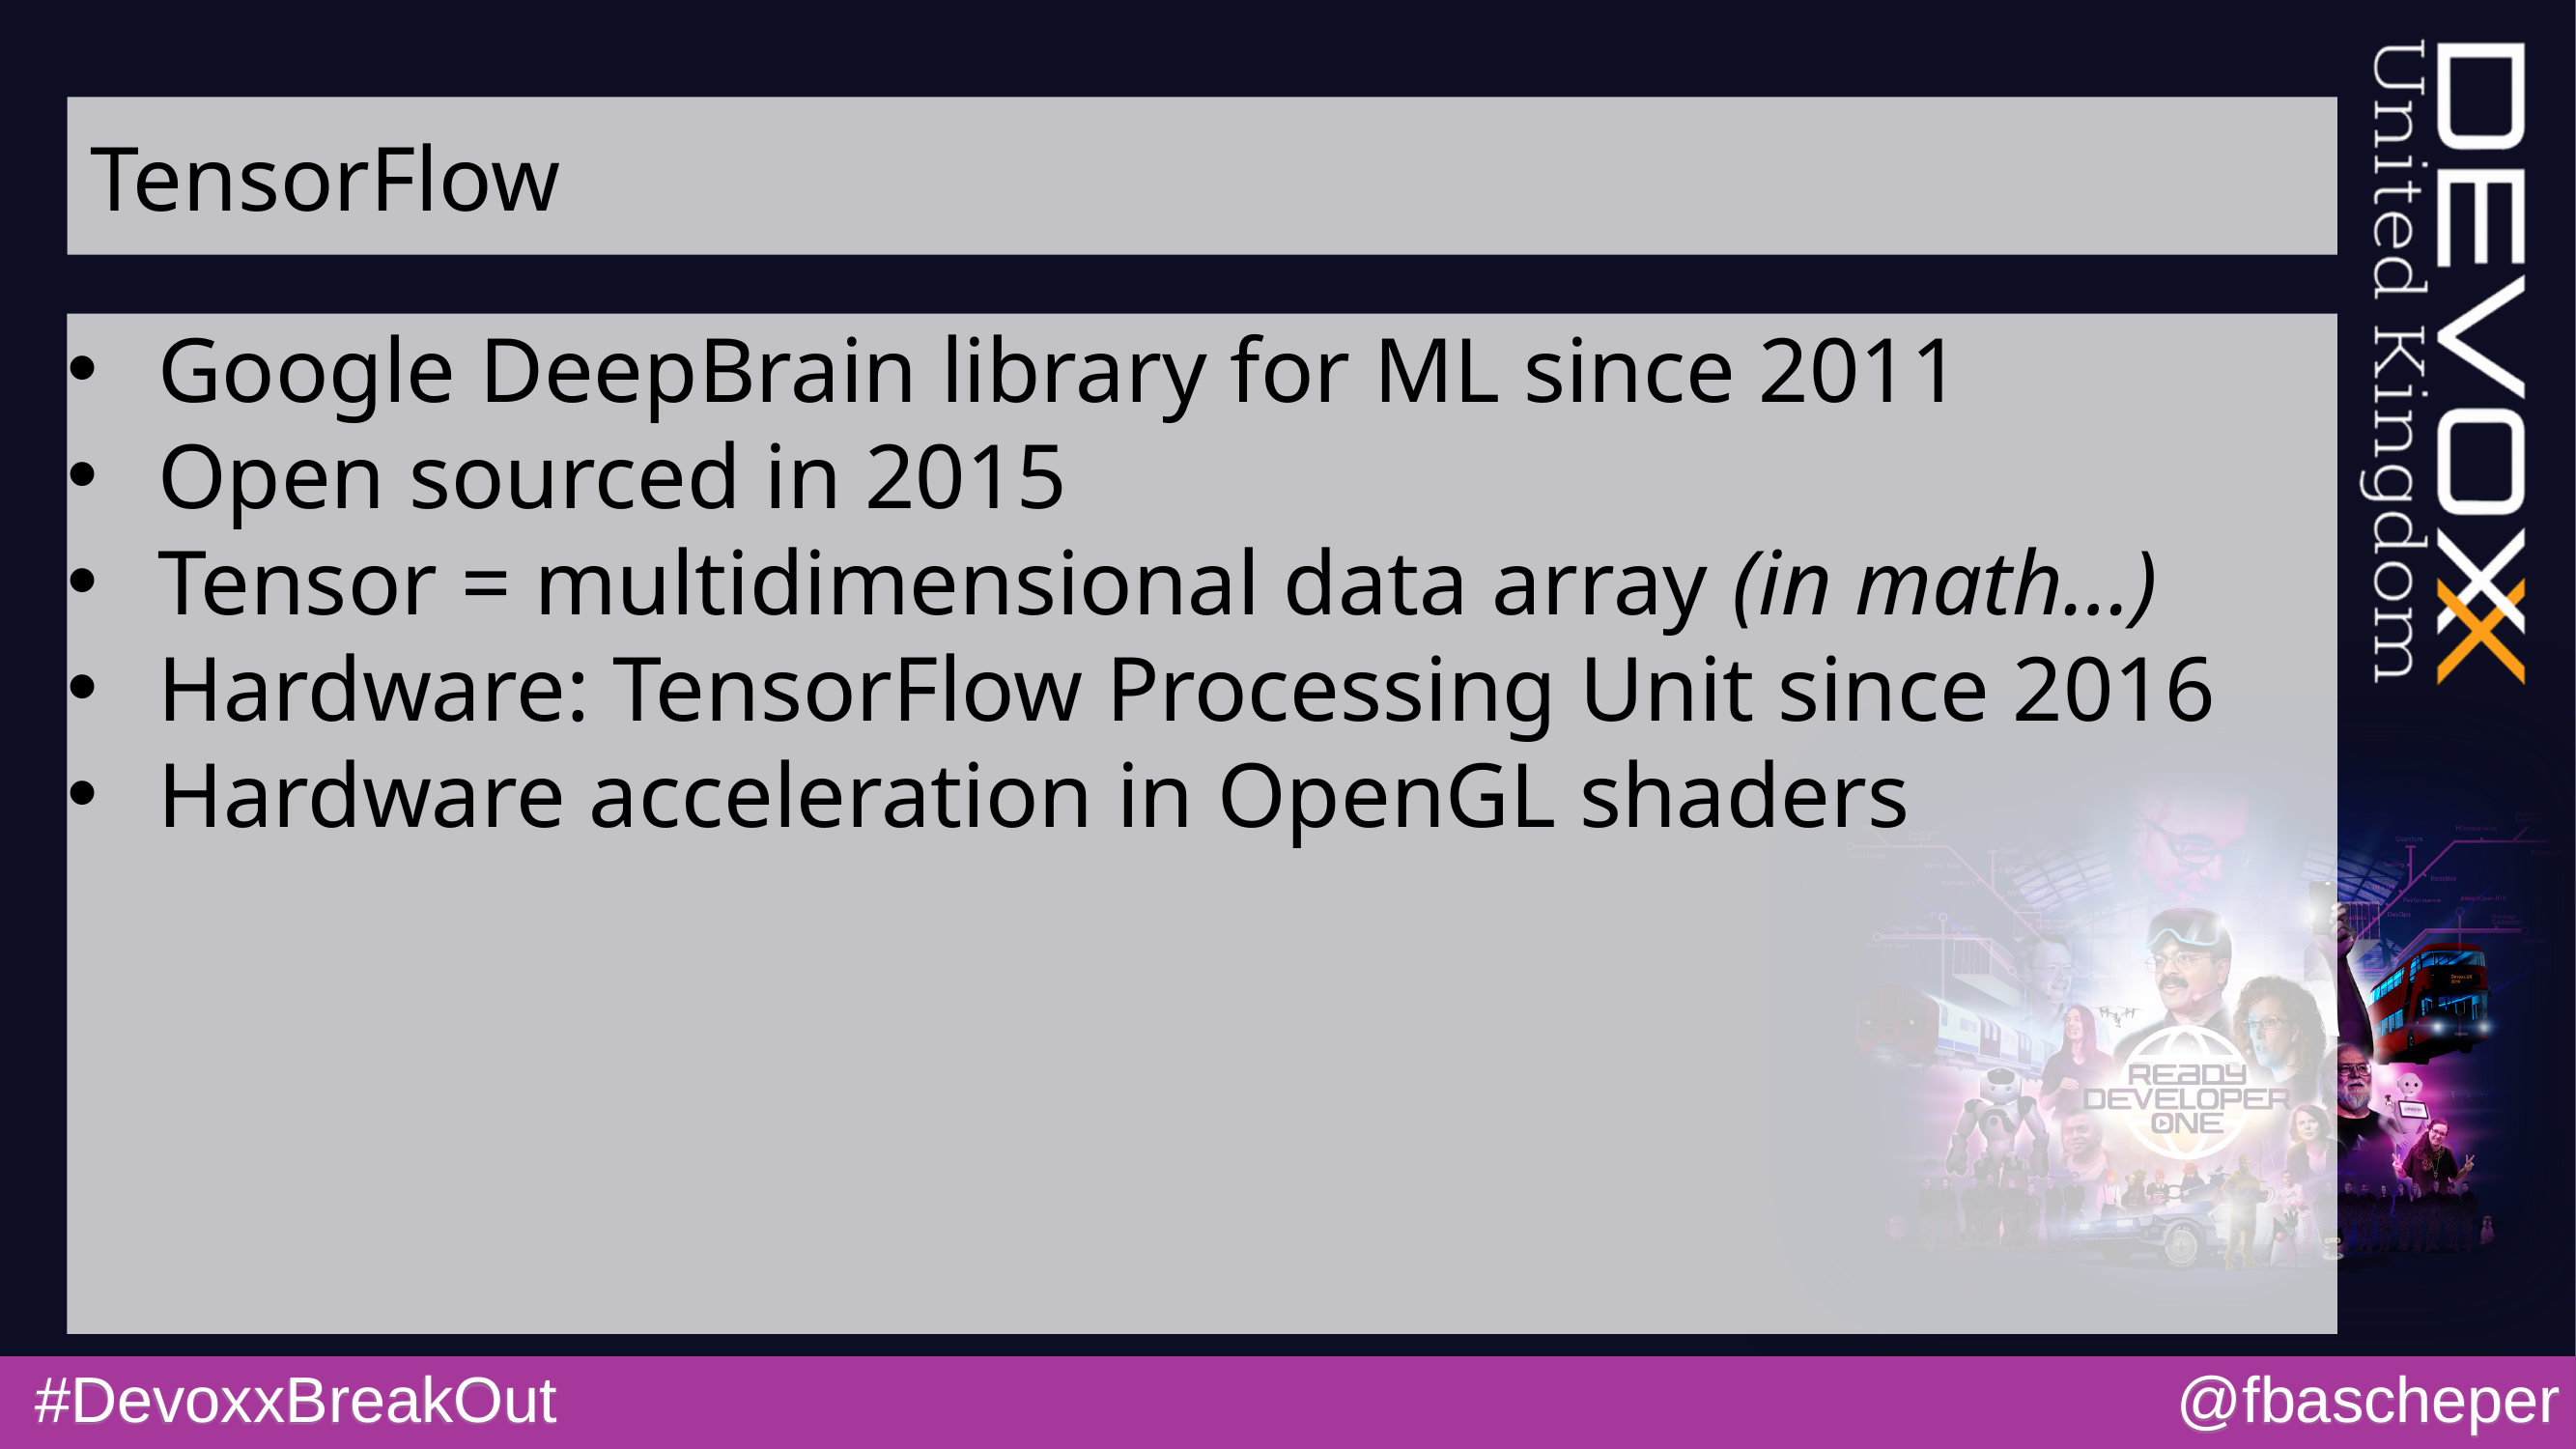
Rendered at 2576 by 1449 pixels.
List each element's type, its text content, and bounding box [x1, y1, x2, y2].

title TensorFlow [67, 97, 2337, 255]
list Google DeepBrain library for ML since 2011 Open sourced in 2015 Tensor = multidimensional data array (in math…) Hardware: TensorFlow Processing Unit since 2016 Hardware acceleration in OpenGL shaders [67, 313, 2337, 1334]
picture [1607, 29, 2576, 1356]
